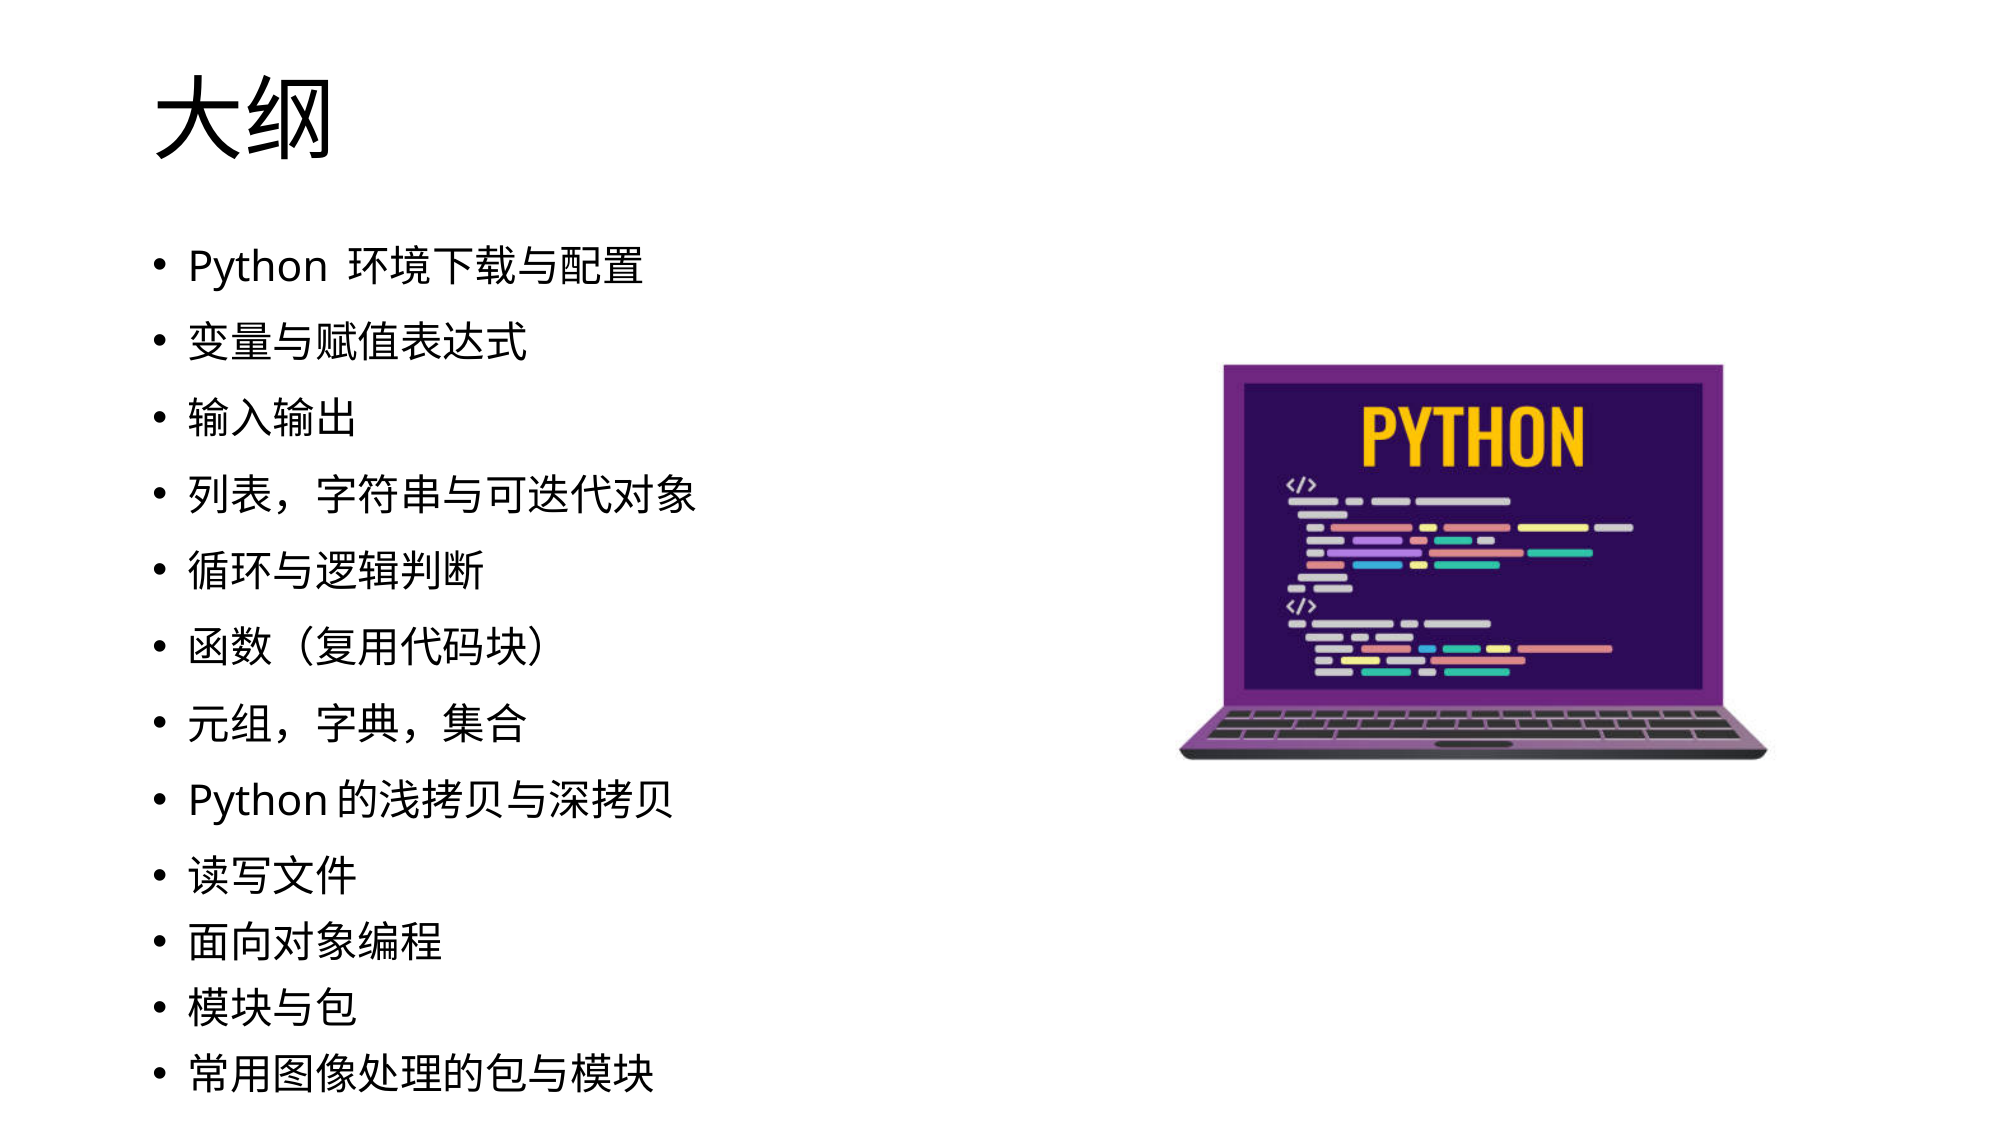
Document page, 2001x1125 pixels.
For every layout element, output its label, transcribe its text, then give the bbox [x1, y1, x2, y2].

title 大纲 [137, 14, 1863, 232]
list Python 环境下载与配置 变量与赋值表达式 输入输出 列表，字符串与可迭代对象 循环与逻辑判断 函数（复用代码块） 元组，字典，集合 Python的浅拷贝与深拷贝 读写文件 面向对象编程 模块与包 常用图像处理的包与模块 [137, 205, 1000, 1111]
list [1084, 301, 1863, 824]
